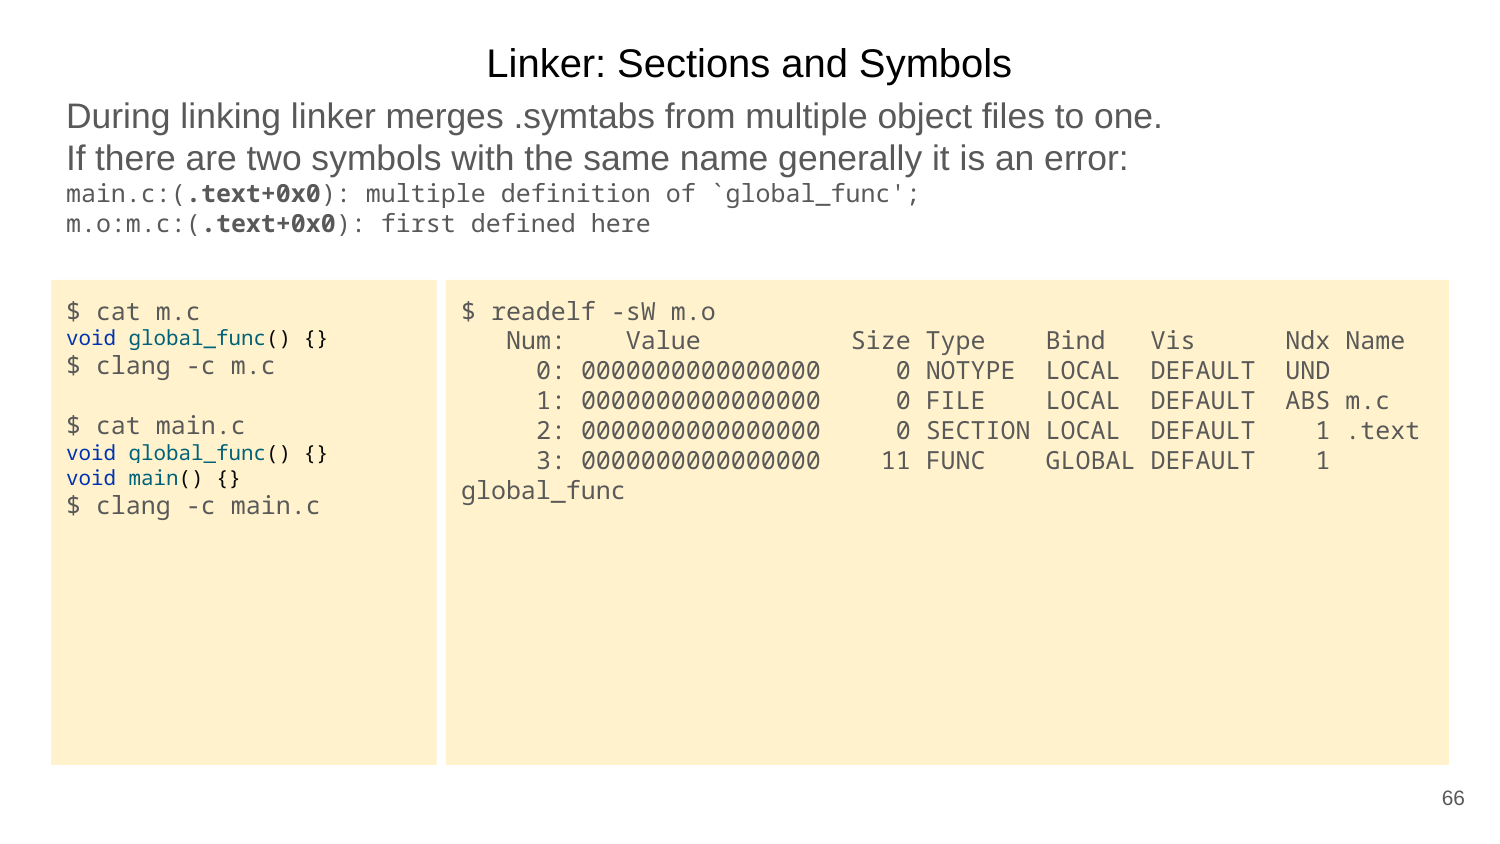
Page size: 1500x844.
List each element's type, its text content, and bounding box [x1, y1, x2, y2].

text_box Linker: Sections and Symbols [51, 22, 1449, 101]
text_box During linking linker merges .symtabs from multiple object files to one. If there are two symbols with the same name generally it is an error: main.c:(.text+0x0): multiple definition of `global_func'; m.o:m.c:(.text+0x0): first defined here [51, 77, 1480, 812]
slide_number 66 [1389, 764, 1480, 830]
text_box $ readelf -sW m.o Num: Value Size Type Bind Vis Ndx Name 0: 0000000000000000 0 NOTYPE LOCAL DEFAULT UND 1: 0000000000000000 0 FILE LOCAL DEFAULT ABS m.c 2: 0000000000000000 0 SECTION LOCAL DEFAULT 1 .text 3: 0000000000000000 11 FUNC GLOBAL DEFAULT 1 global_func [445, 279, 1449, 765]
text_box $ cat m.c void global_func() {} $ clang -c m.c $ cat main.c void global_func() {} void main() {} $ clang -c main.c [51, 279, 437, 765]
